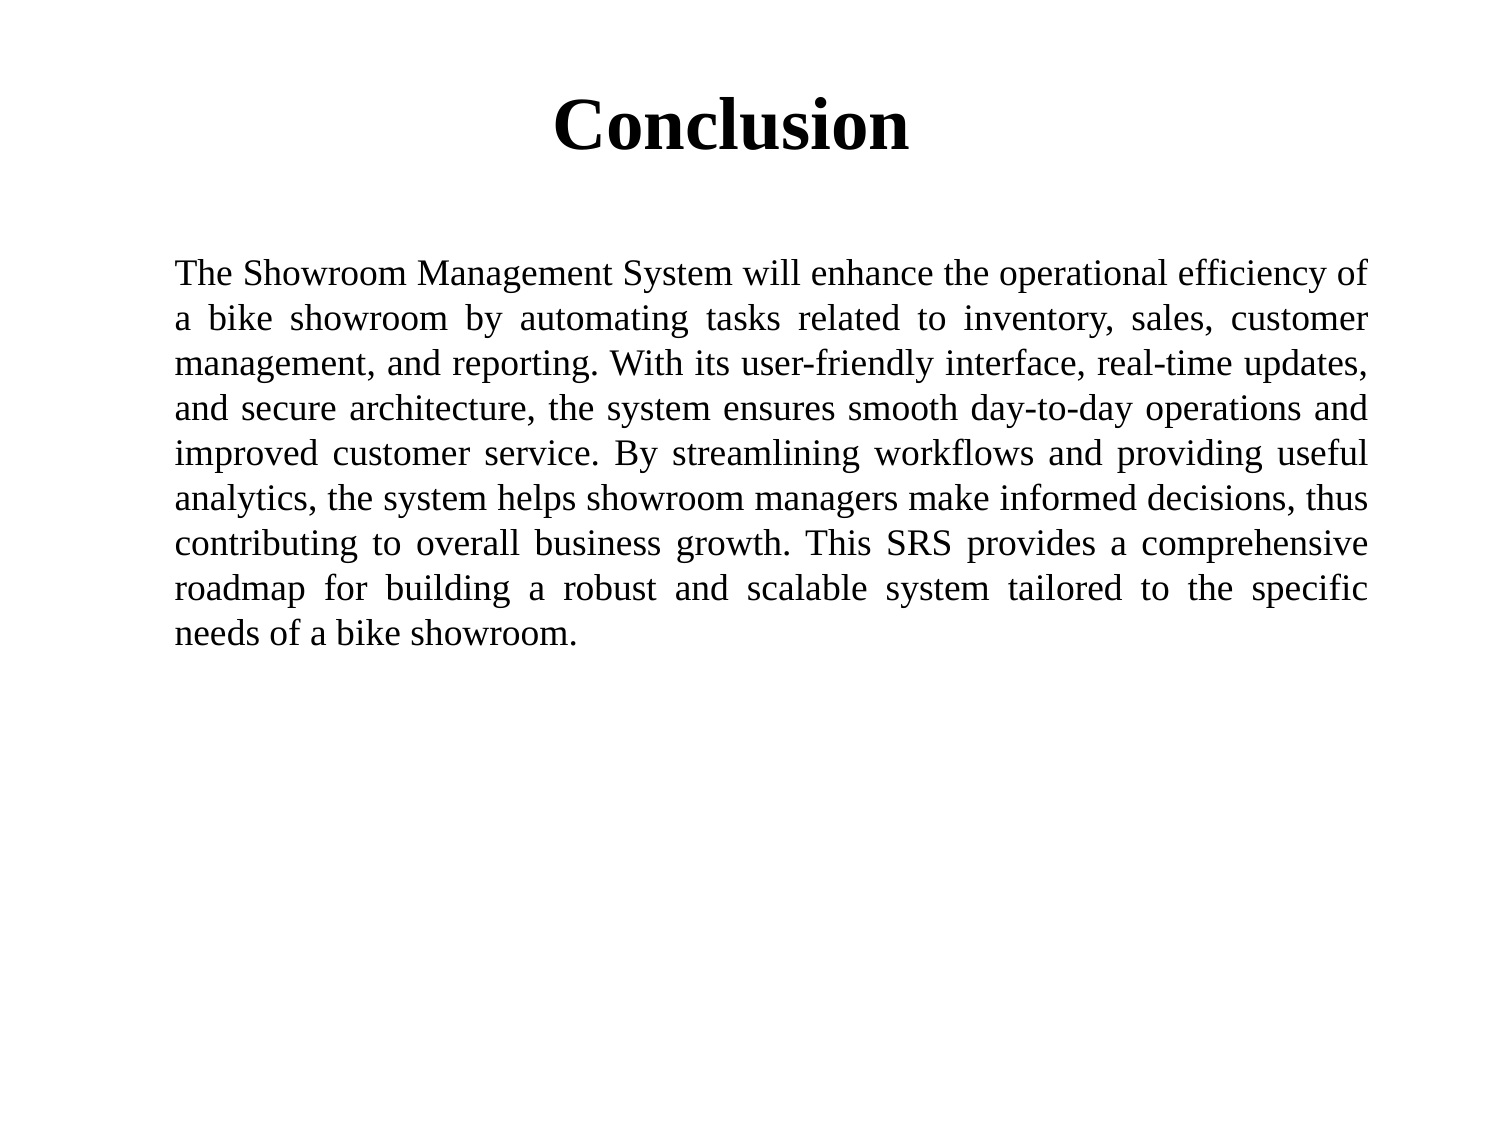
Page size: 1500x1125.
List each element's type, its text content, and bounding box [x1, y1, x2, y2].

text_box Conclusion [48, 67, 1416, 172]
text_box The Showroom Management System will enhance the operational efficiency of a bike showroom by automating tasks related to inventory, sales, customer management, and reporting. With its user-friendly interface, real-time updates, and secure architecture, the system ensures smooth day-to-day operations and improved customer service. By streamlining workflows and providing useful analytics, the system helps showroom managers make informed decisions, thus contributing to overall business growth. This SRS provides a comprehensive roadmap for building a robust and scalable system tailored to the specific needs of a bike showroom. [159, 240, 1385, 660]
